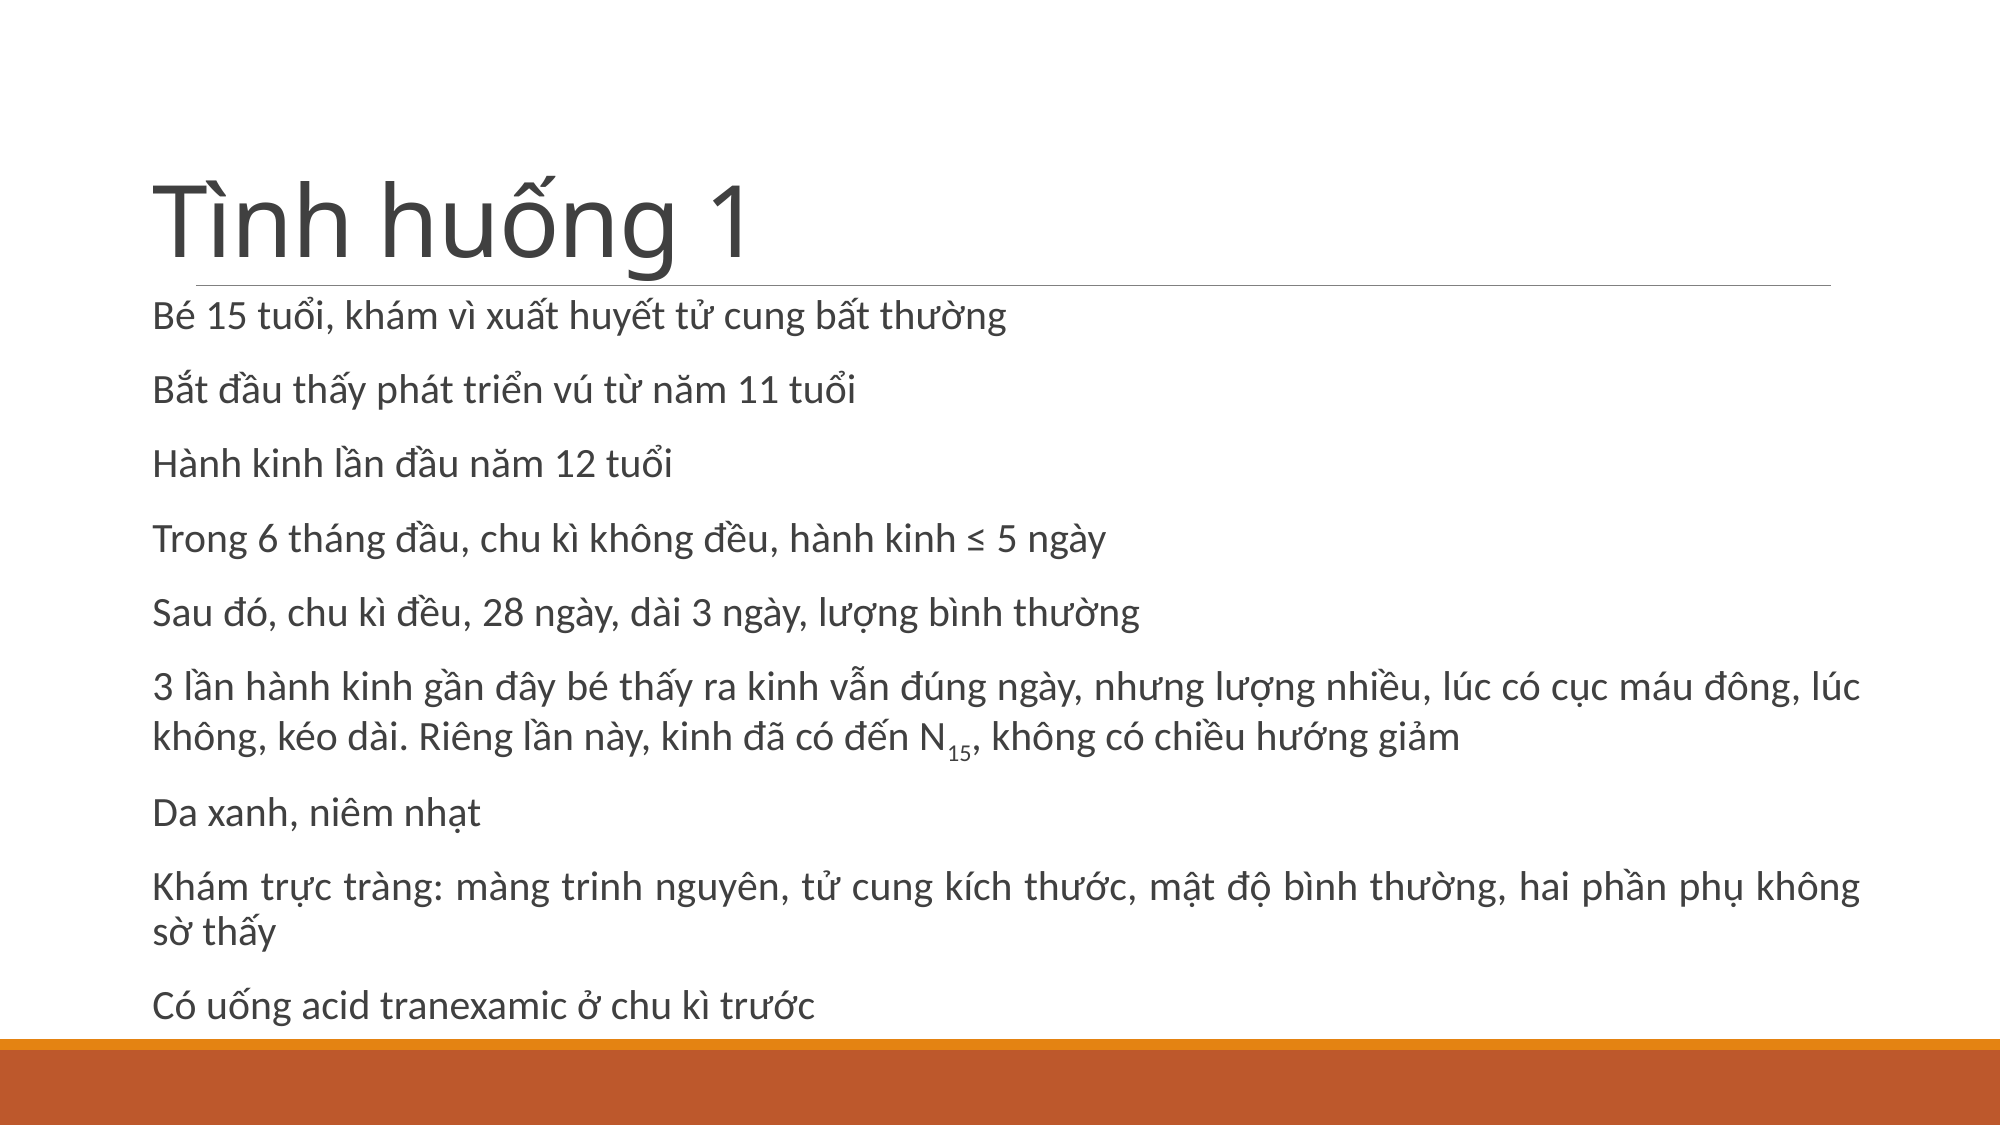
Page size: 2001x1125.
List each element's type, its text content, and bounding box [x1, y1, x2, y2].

list Bé 15 tuổi, khám vì xuất huyết tử cung bất thường Bắt đầu thấy phát triển vú từ năm 11 tuổi Hành kinh lần đầu năm 12 tuổi Trong 6 tháng đầu, chu kì không đều, hành kinh ≤ 5 ngày Sau đó, chu kì đều, 28 ngày, dài 3 ngày, lượng bình thường 3 lần hành kinh gần đây bé thấy ra kinh vẫn đúng ngày, nhưng lượng nhiều, lúc có cục máu đông, lúc không, kéo dài. Riêng lần này, kinh đã có đến N15, không có chiều hướng giảm Da xanh, niêm nhạt Khám trực tràng: màng trinh nguyên, tử cung kích thước, mật độ bình thường, hai phần phụ không sờ thấy Có uống acid tranexamic ở chu kì trước [137, 286, 1863, 1125]
title Tình huống 1 [137, 68, 1863, 286]
